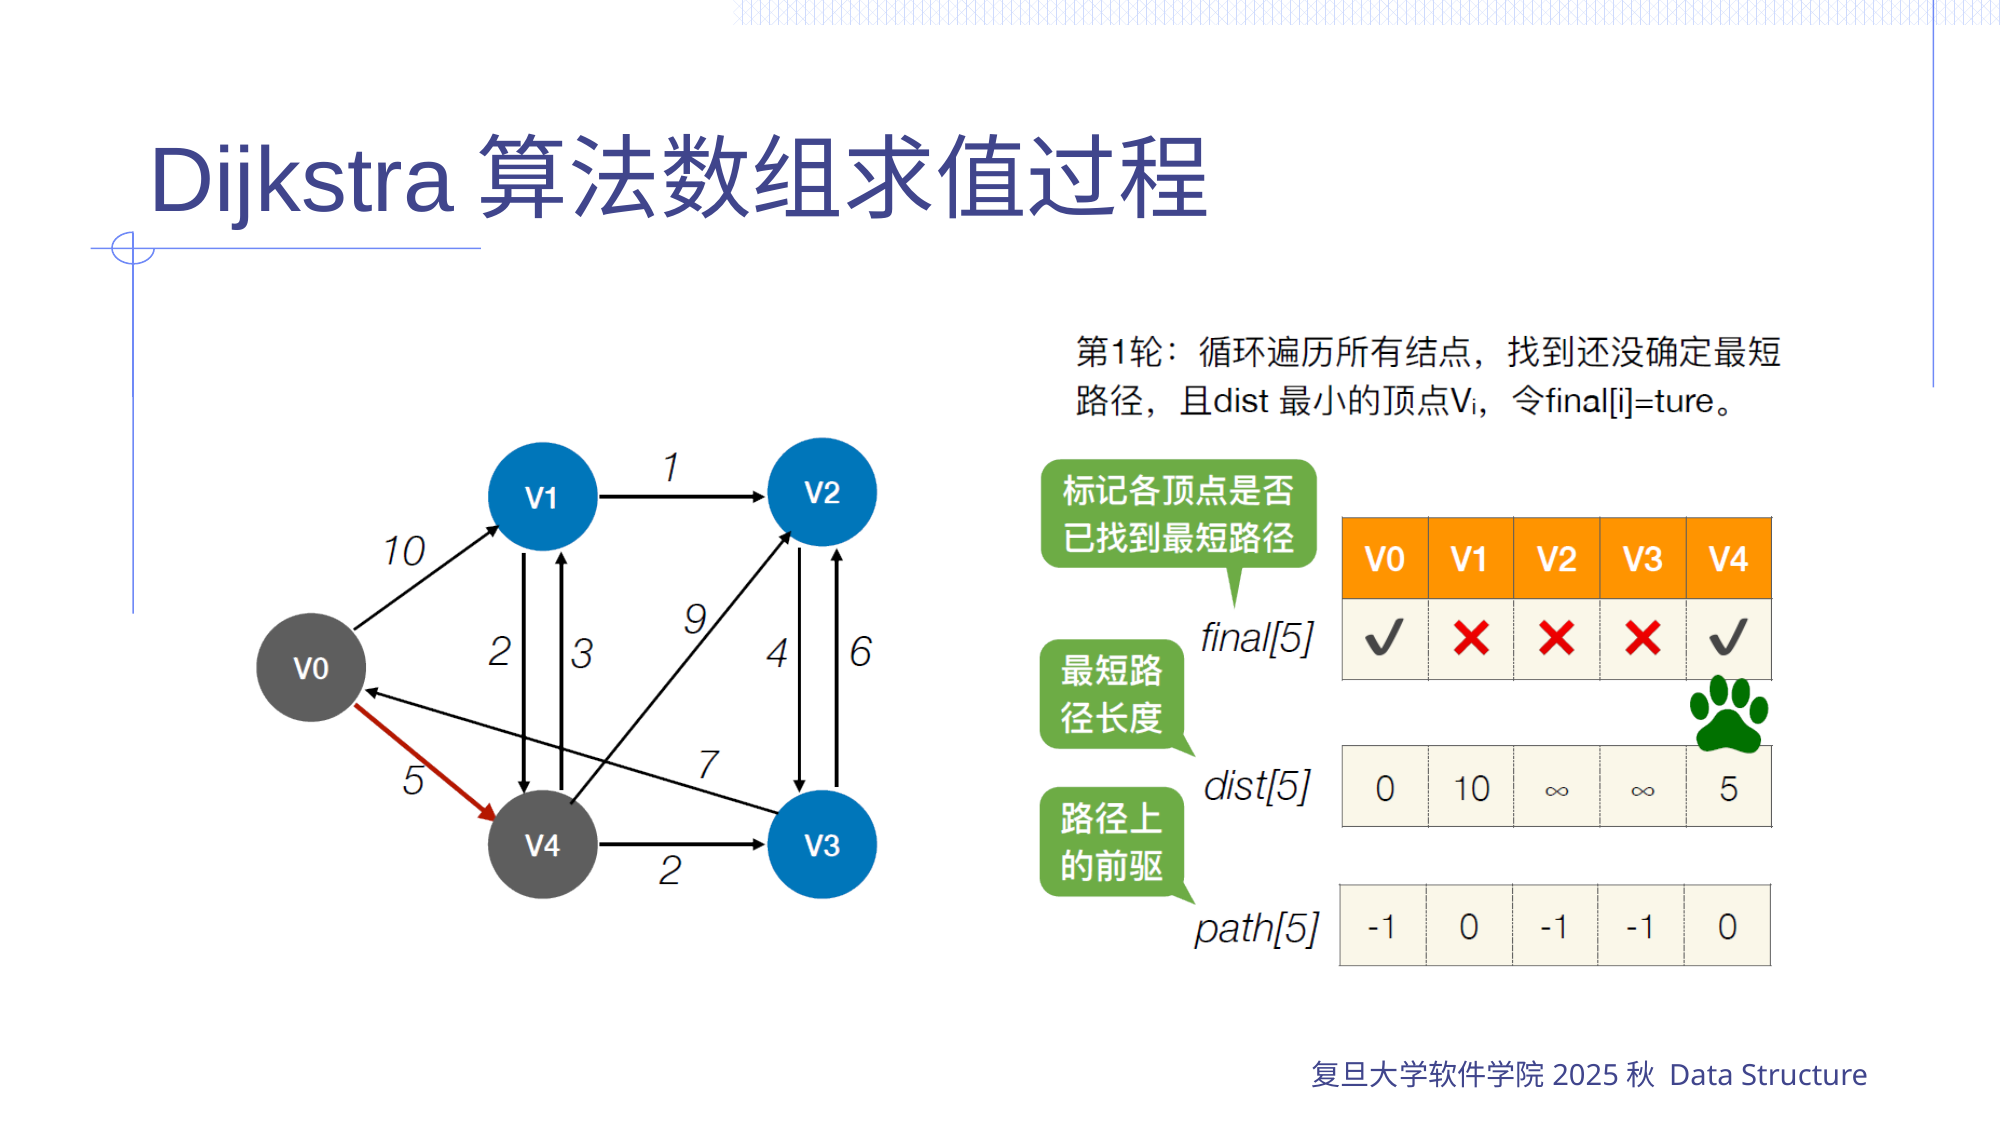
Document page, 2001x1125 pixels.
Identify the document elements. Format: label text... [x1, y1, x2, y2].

title Dijkstra算法数组求值过程 [133, 50, 1834, 238]
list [213, 312, 1854, 988]
